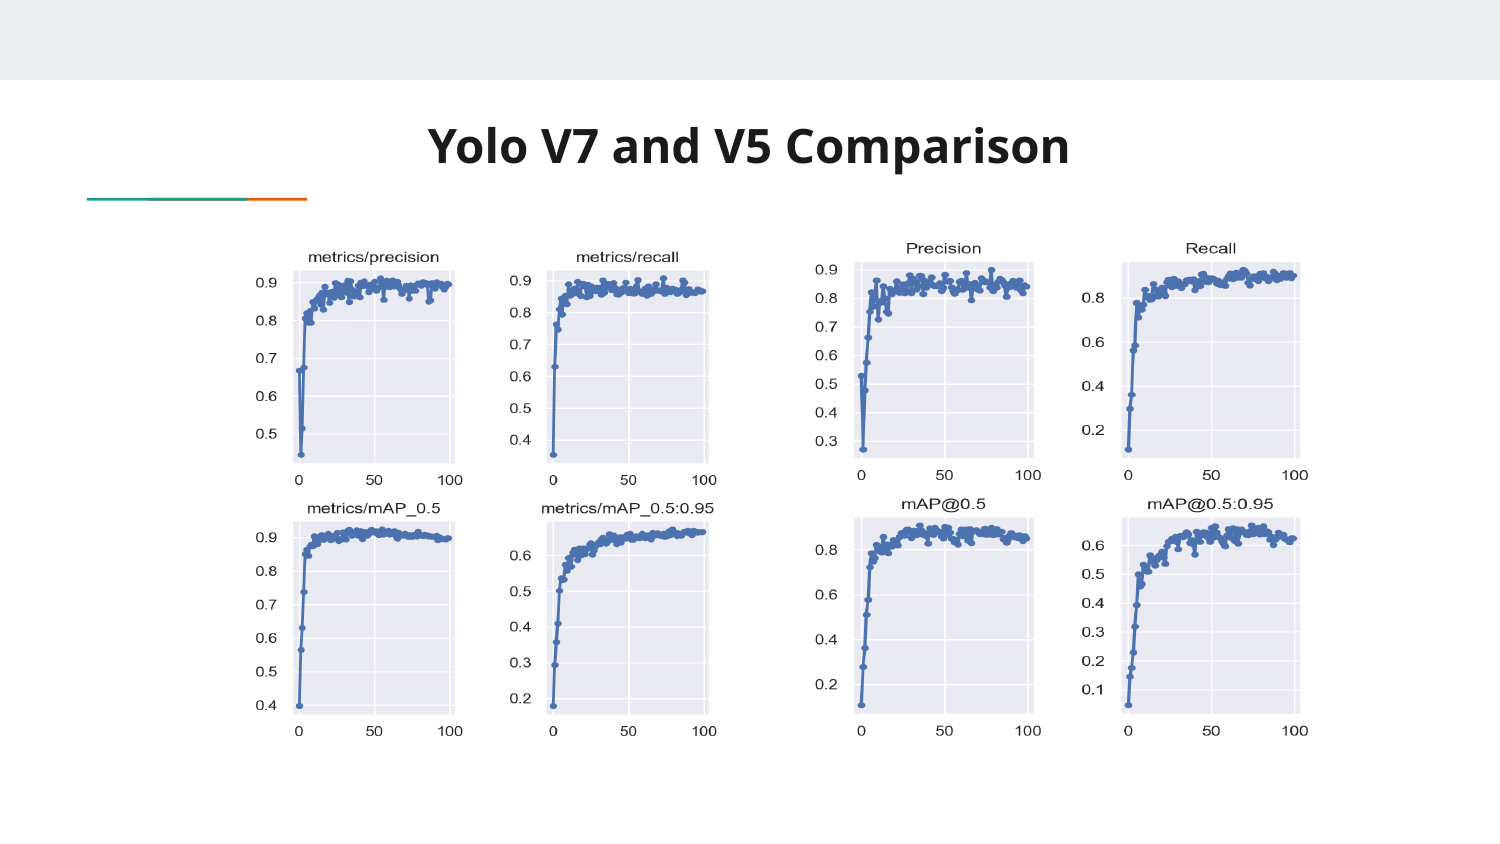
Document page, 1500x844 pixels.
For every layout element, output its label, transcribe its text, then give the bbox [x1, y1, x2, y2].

picture [236, 235, 736, 754]
picture [781, 226, 1330, 754]
title Yolo V7 and V5 Comparison [119, 100, 1381, 189]
